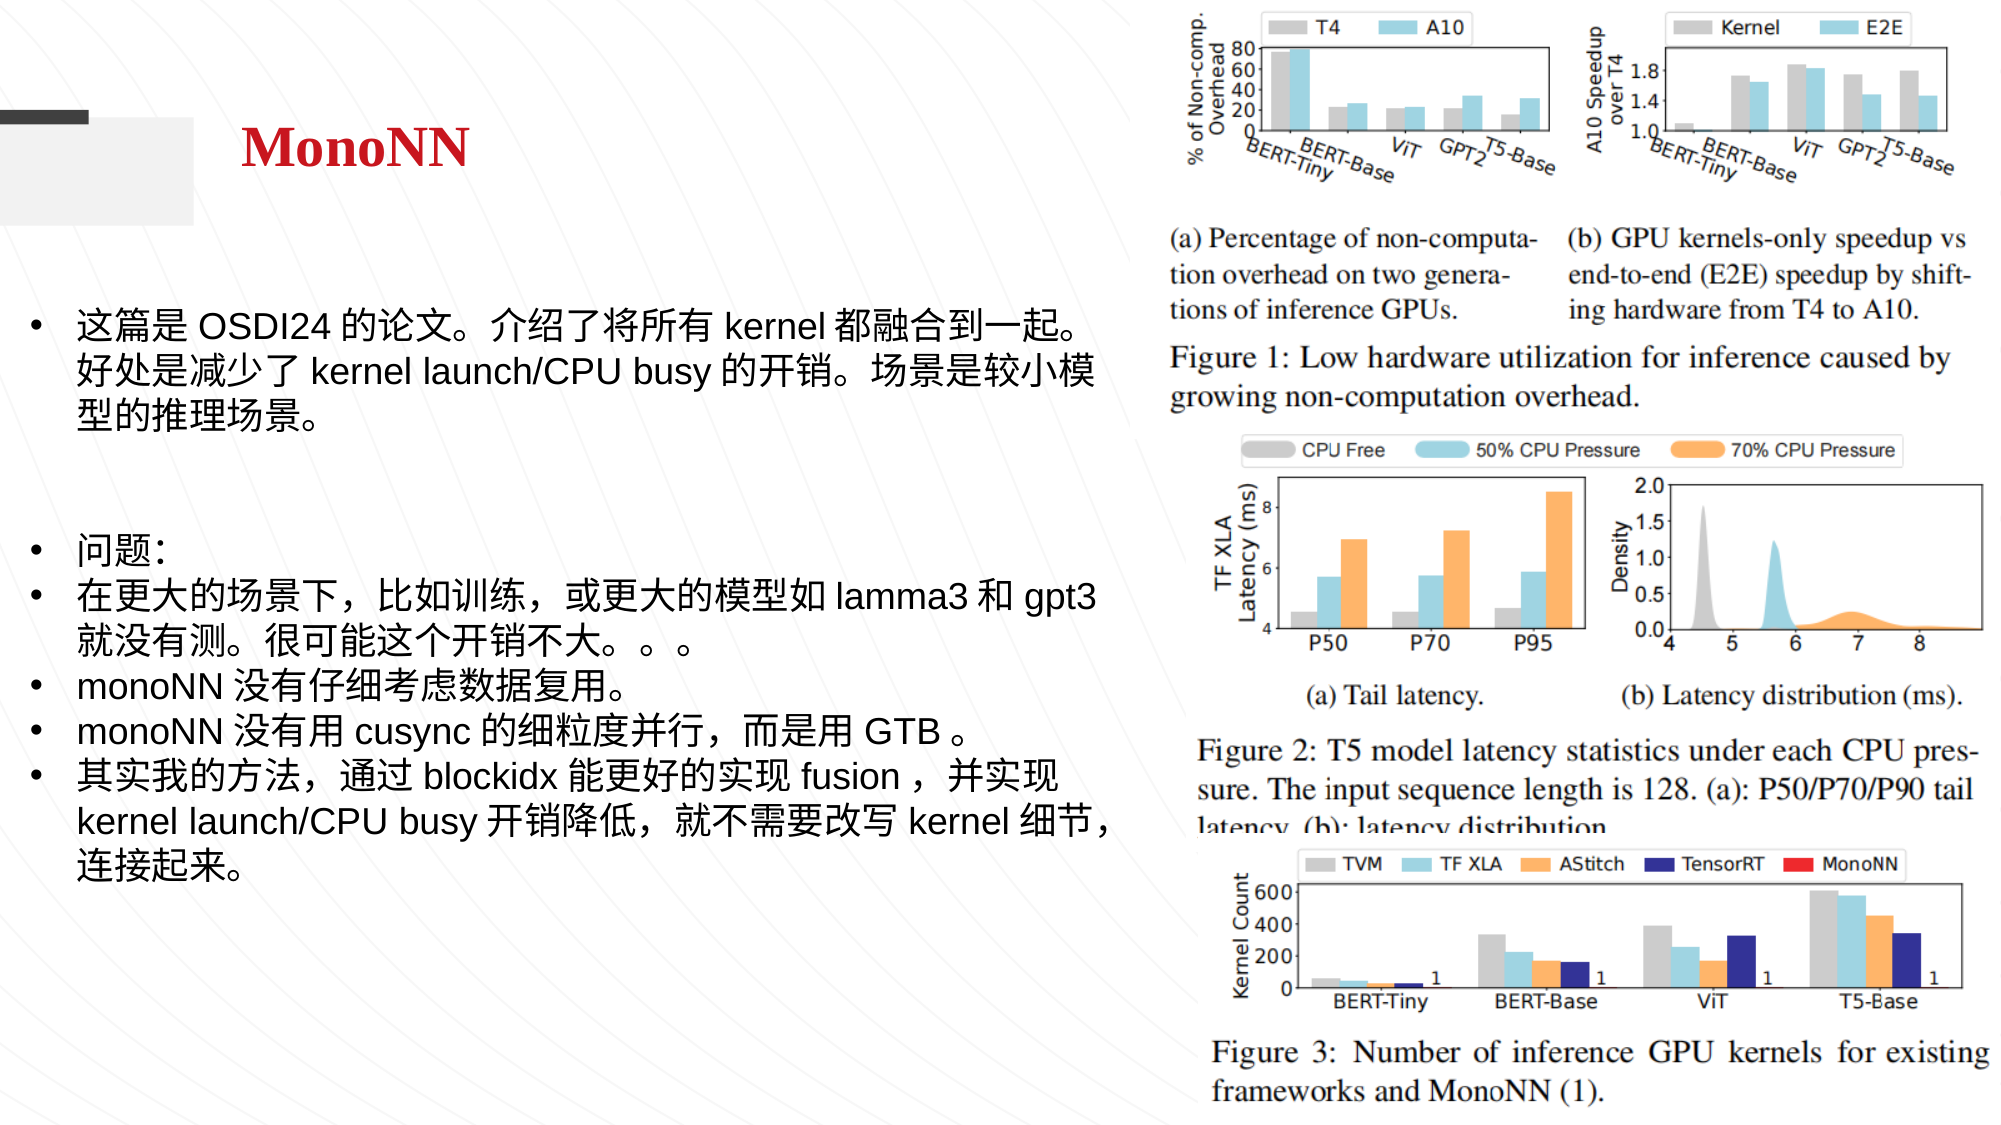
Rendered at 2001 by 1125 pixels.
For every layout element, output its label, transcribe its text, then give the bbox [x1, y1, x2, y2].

text_box 这篇是OSDI24的论文。介绍了将所有kernel都融合到一起。好处是减少了kernel launch/CPU busy的开销。场景是较小模型的推理场景。 问题： 在更大的场景下，比如训练，或更大的模型如lamma3和gpt3就没有测。很可能这个开销不大。。。 monoNN没有仔细考虑数据复用。 monoNN没有用cusync的细粒度并行，而是用GTB。 其实我的方法，通过blockidx能更好的实现fusion，并实现kernel launch/CPU busy开销降低，就不需要改写kernel细节，连接起来。 [15, 294, 1130, 895]
text_box MonoNN [226, 101, 893, 186]
picture [1129, 0, 2000, 1125]
